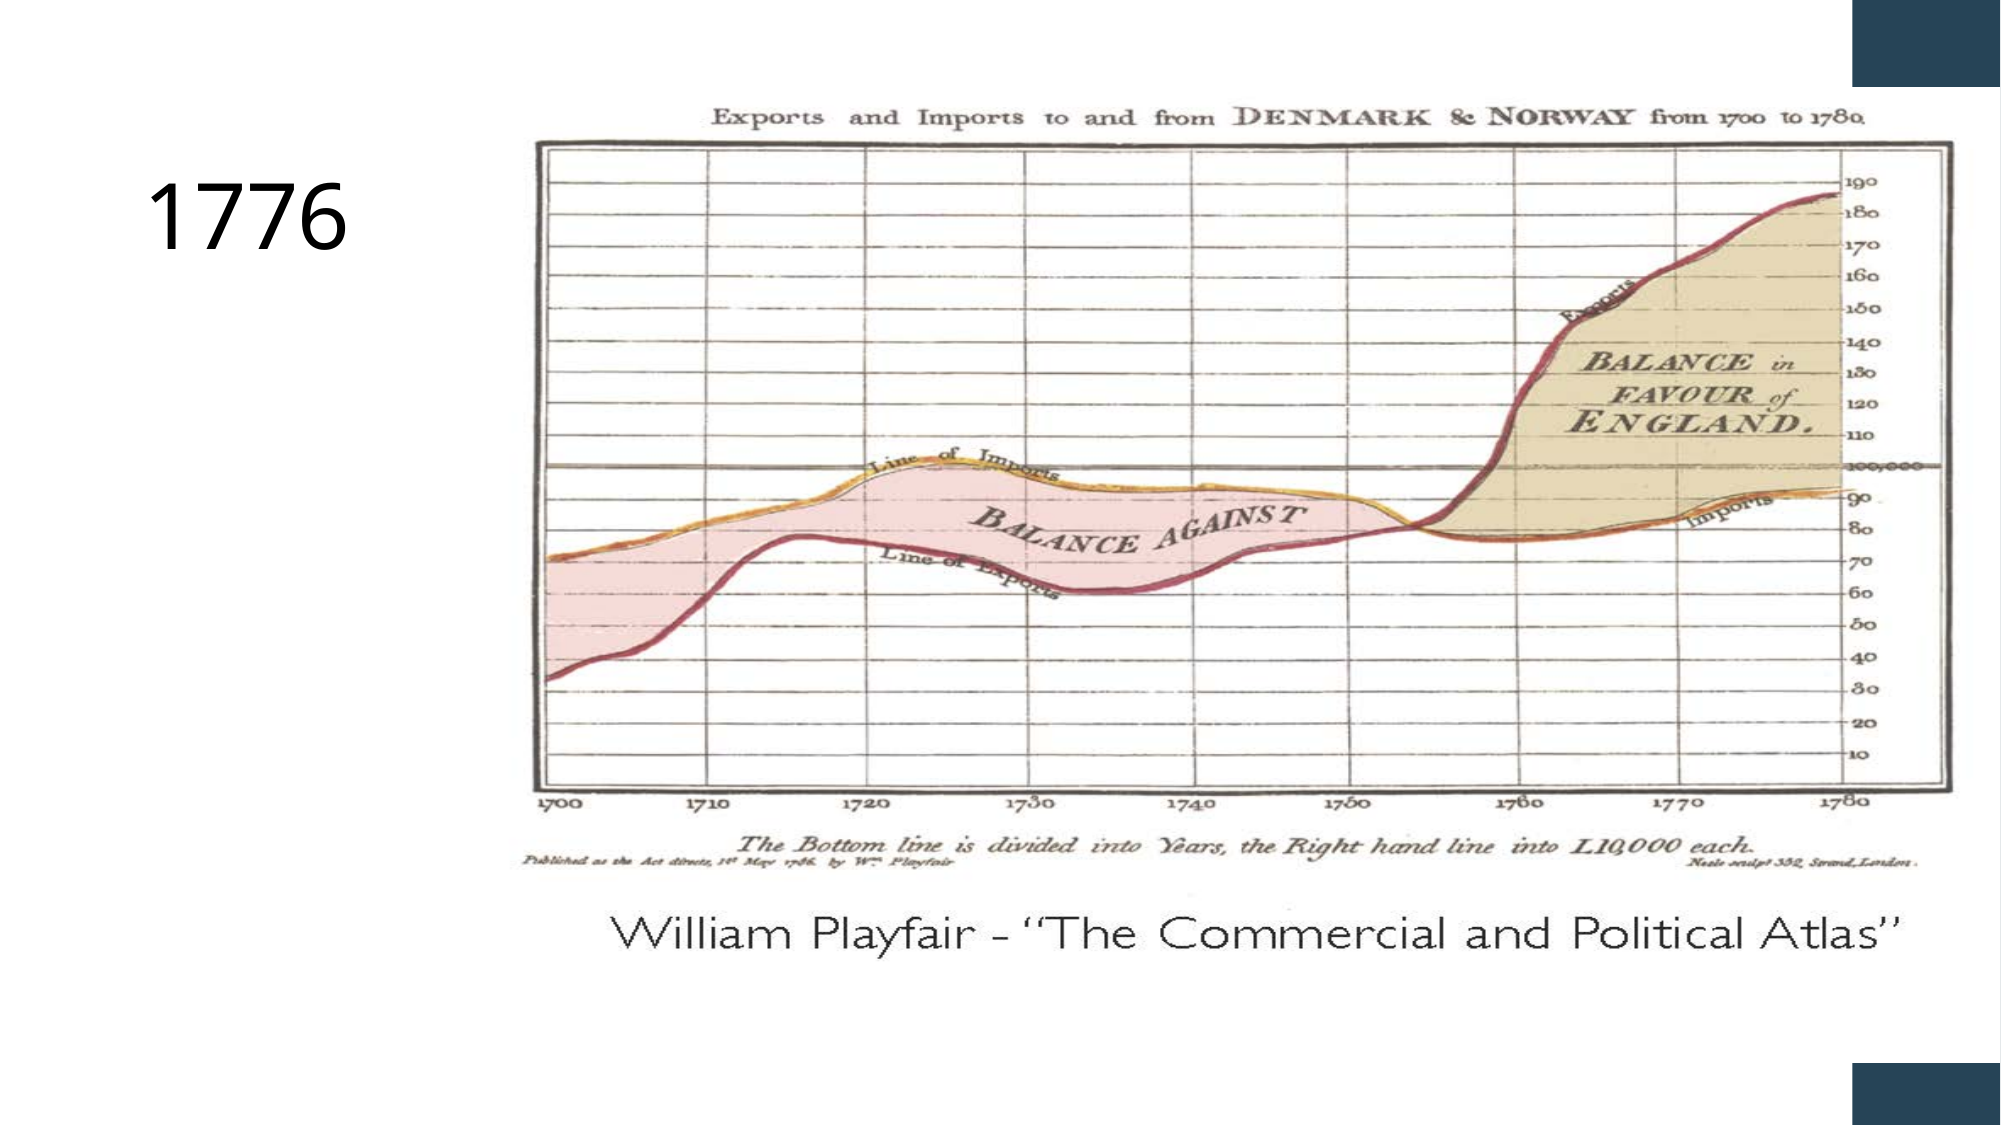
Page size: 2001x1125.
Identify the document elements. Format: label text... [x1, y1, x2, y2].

title 1776 [128, 60, 1797, 278]
picture [374, 87, 2000, 1063]
